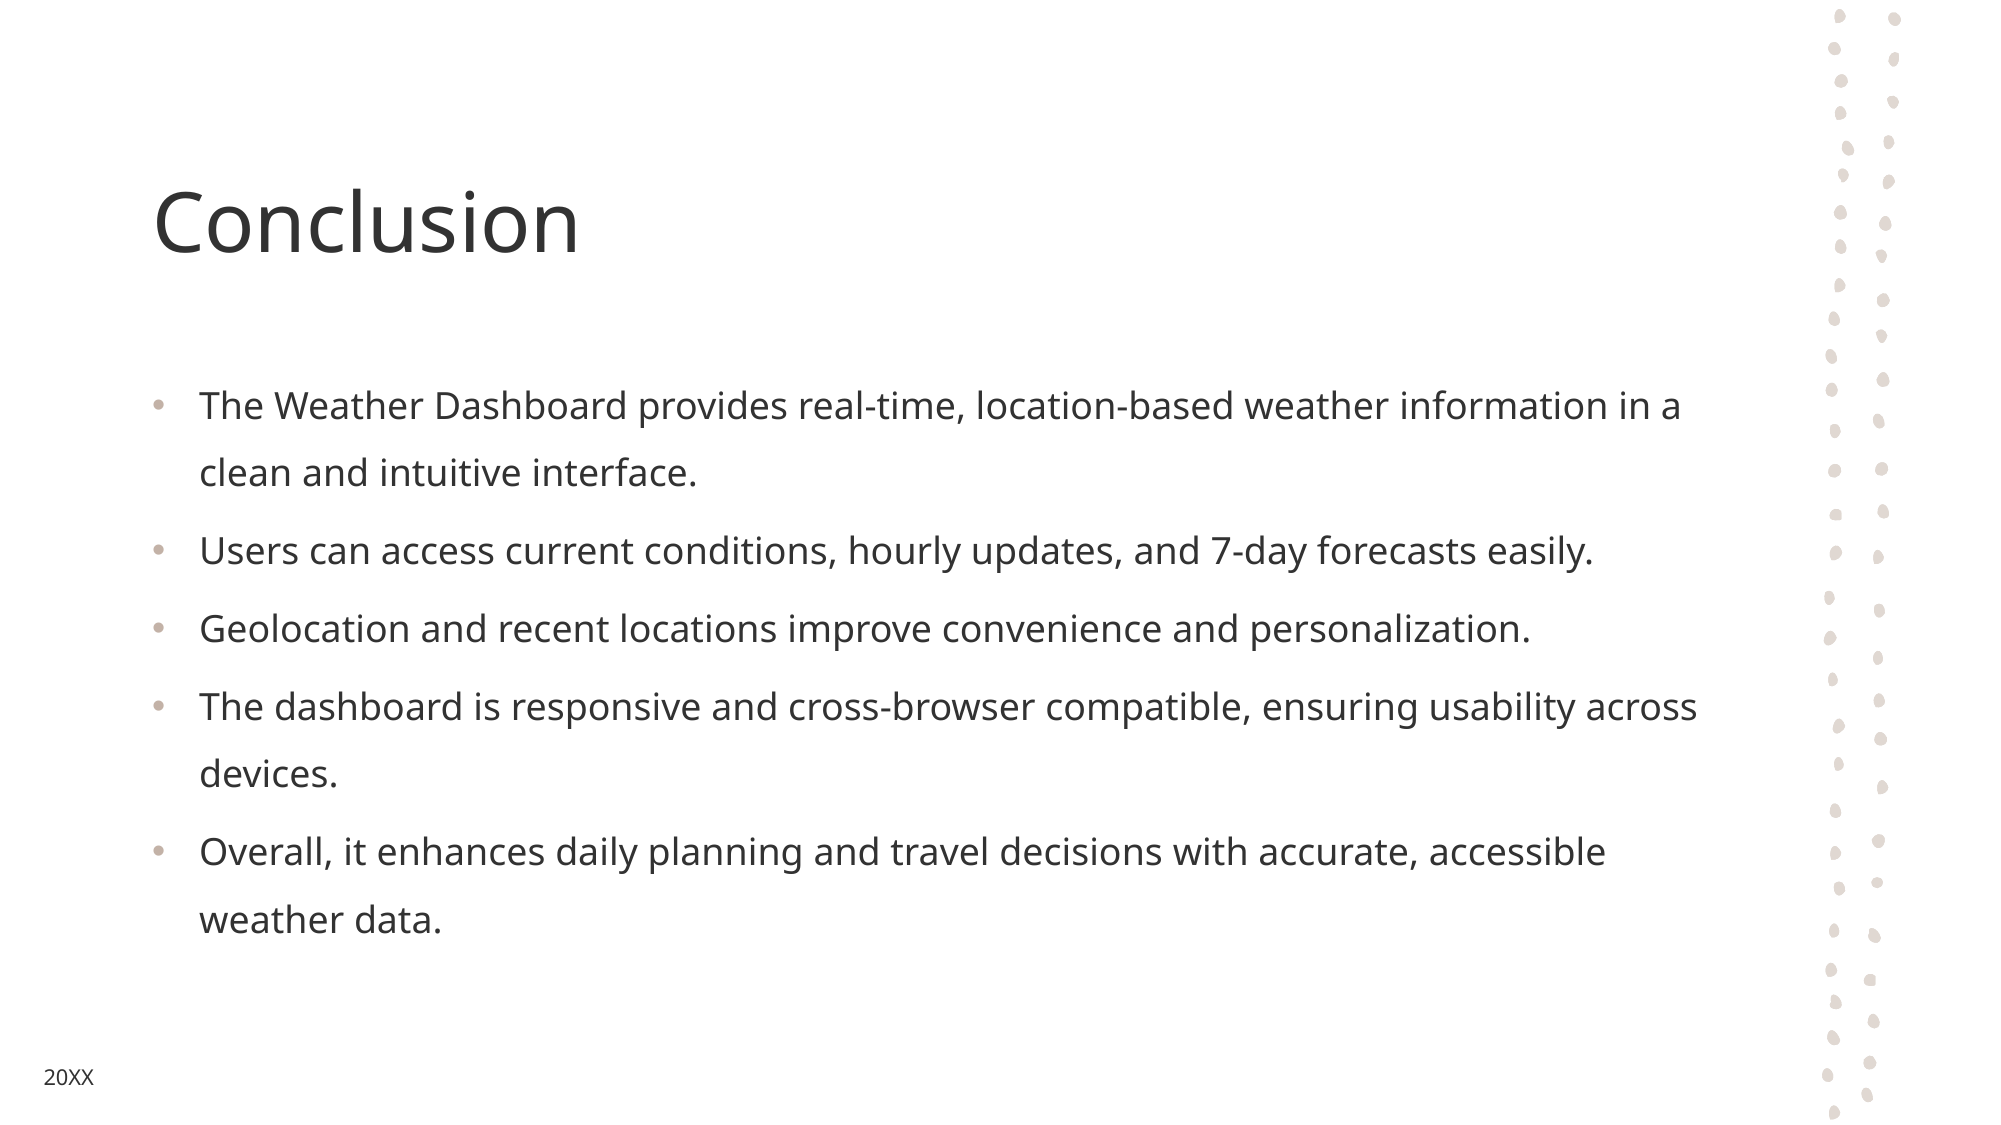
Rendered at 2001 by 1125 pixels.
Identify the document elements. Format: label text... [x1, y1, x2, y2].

title Conclusion [137, 38, 1755, 277]
slide_number 20XX [28, 1046, 496, 1107]
list The Weather Dashboard provides real-time, location-based weather information in a clean and intuitive interface. Users can access current conditions, hourly updates, and 7-day forecasts easily. Geolocation and recent locations improve convenience and personalization. The dashboard is responsive and cross-browser compatible, ensuring usability across devices. Overall, it enhances daily planning and travel decisions with accurate, accessible weather data. [137, 351, 1755, 1047]
